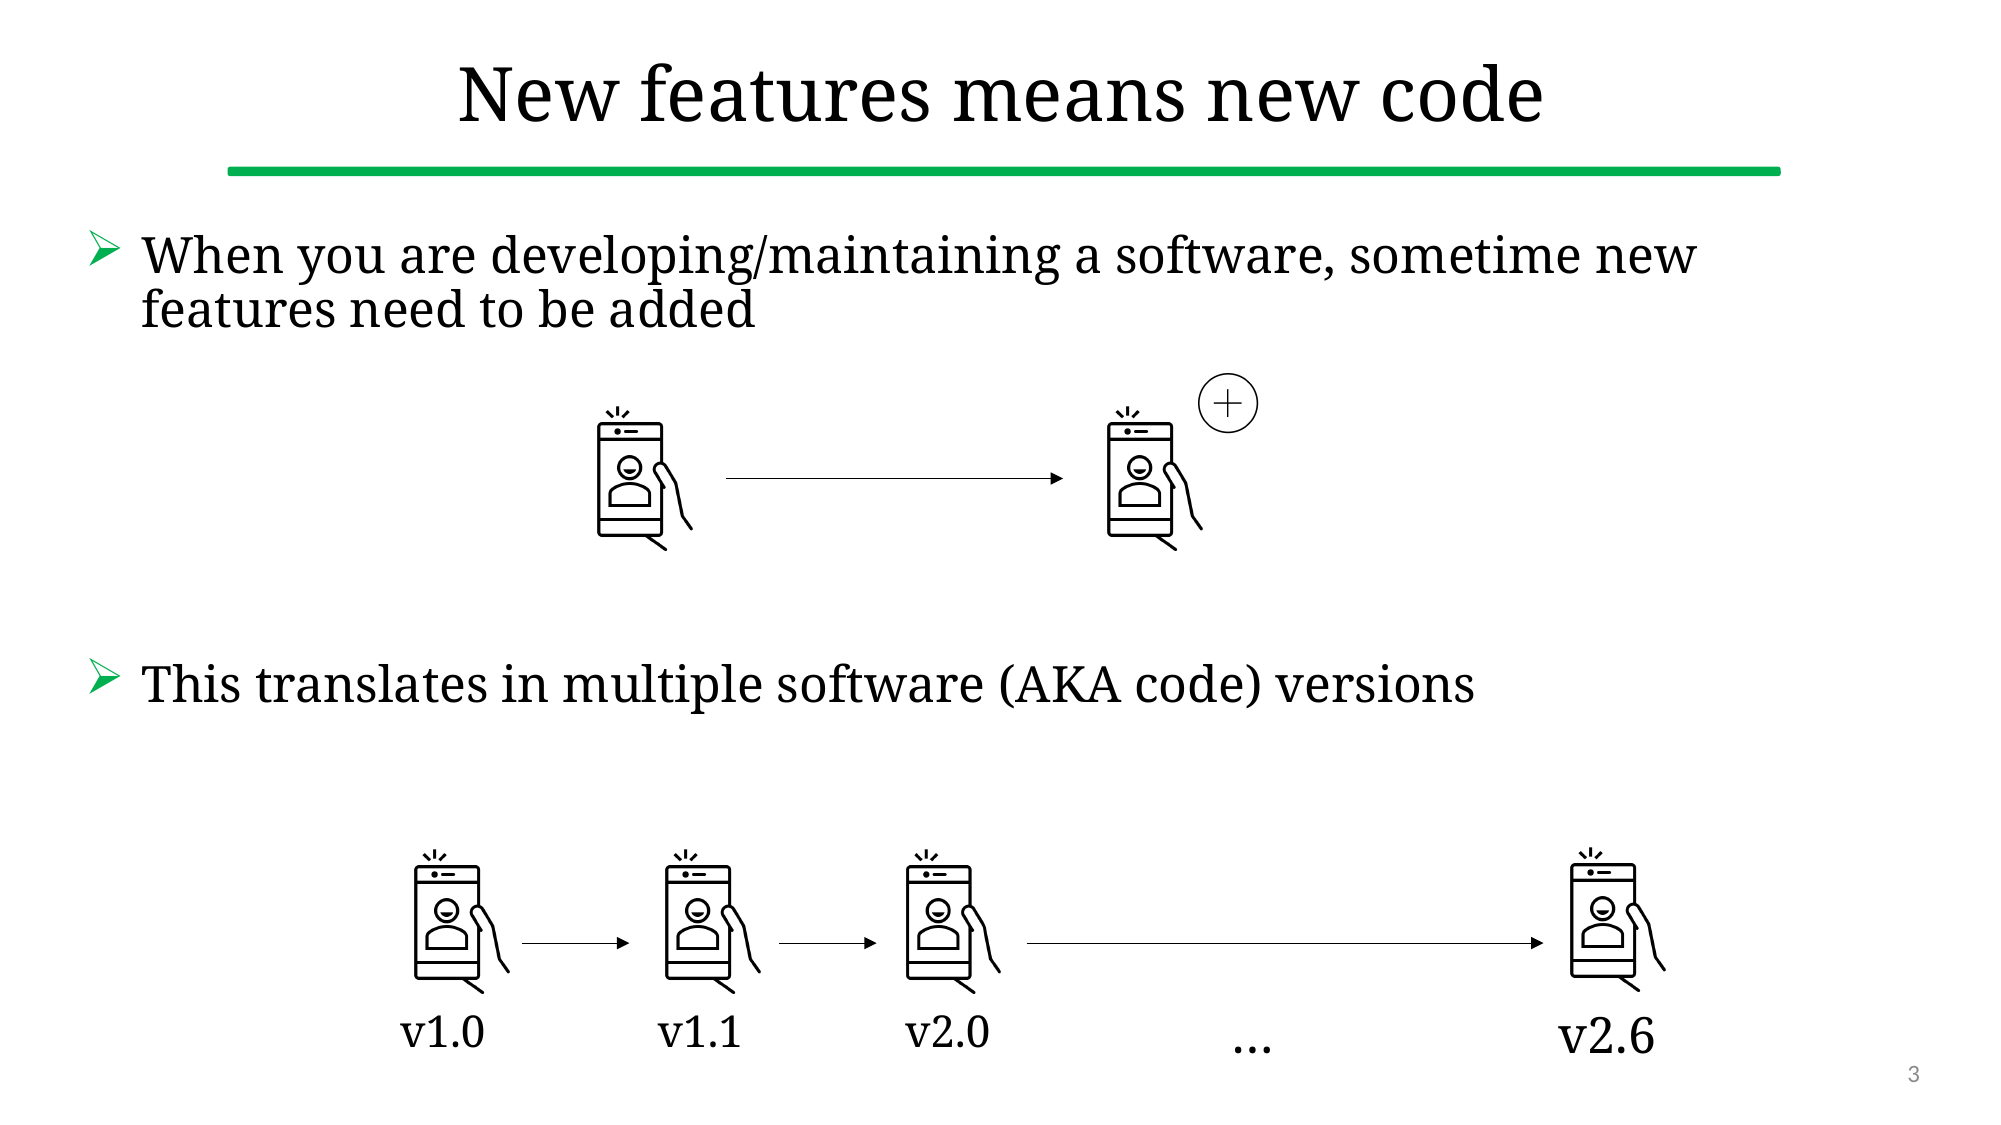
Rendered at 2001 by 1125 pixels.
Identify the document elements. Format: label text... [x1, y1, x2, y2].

picture [567, 403, 718, 554]
slide_number 3 [1412, 1042, 1936, 1103]
picture [1077, 365, 1266, 554]
title New features means new code [70, 26, 1936, 168]
picture [635, 846, 786, 997]
list When you are developing/maintaining a software, sometime new features need to be added This translates in multiple software (AKA code) versions [70, 223, 1838, 884]
text_box v1.0 [385, 1002, 509, 1076]
picture [875, 846, 1026, 997]
text_box v2.0 [890, 1002, 1014, 1076]
text_box … [1216, 1002, 1340, 1076]
picture [1540, 844, 1691, 995]
text_box v1.1 [642, 1002, 766, 1076]
text_box v2.6 [1543, 1002, 1694, 1042]
picture [384, 846, 535, 997]
